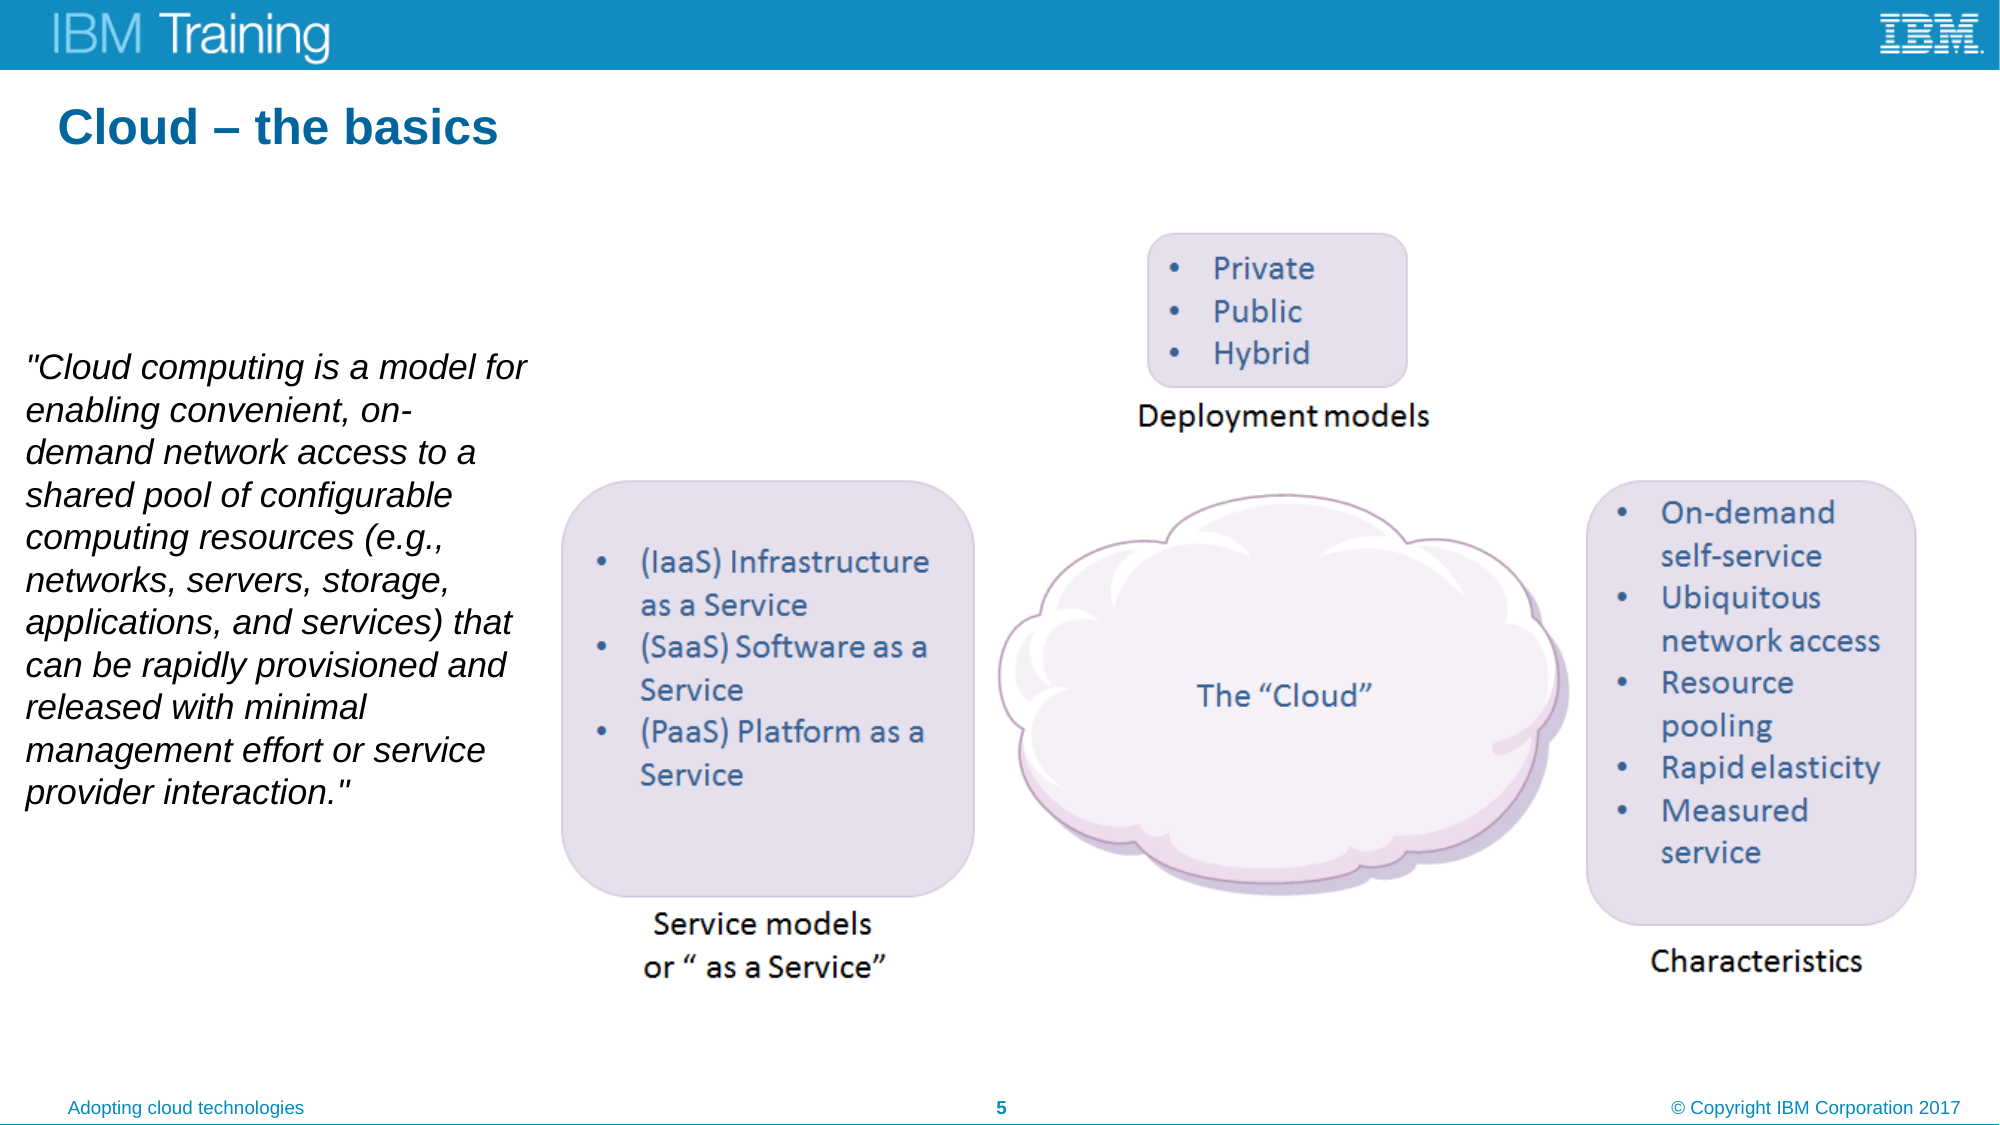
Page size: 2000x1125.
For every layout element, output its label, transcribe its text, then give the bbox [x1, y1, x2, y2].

footer © Copyright IBM Corporation 2017 [1660, 1096, 1976, 1125]
picture [0, 0, 2000, 70]
text_box "Cloud computing is a model for enabling convenient, on-demand network access to a shared pool of configurable computing resources (e.g., networks, servers, storage, applications, and services) that can be rapidly provisioned and released with minimal management effort or service provider interaction." [10, 336, 545, 820]
title Cloud – the basics [42, 90, 1978, 166]
picture [554, 193, 1936, 999]
slide_number 5 [914, 1096, 1096, 1124]
